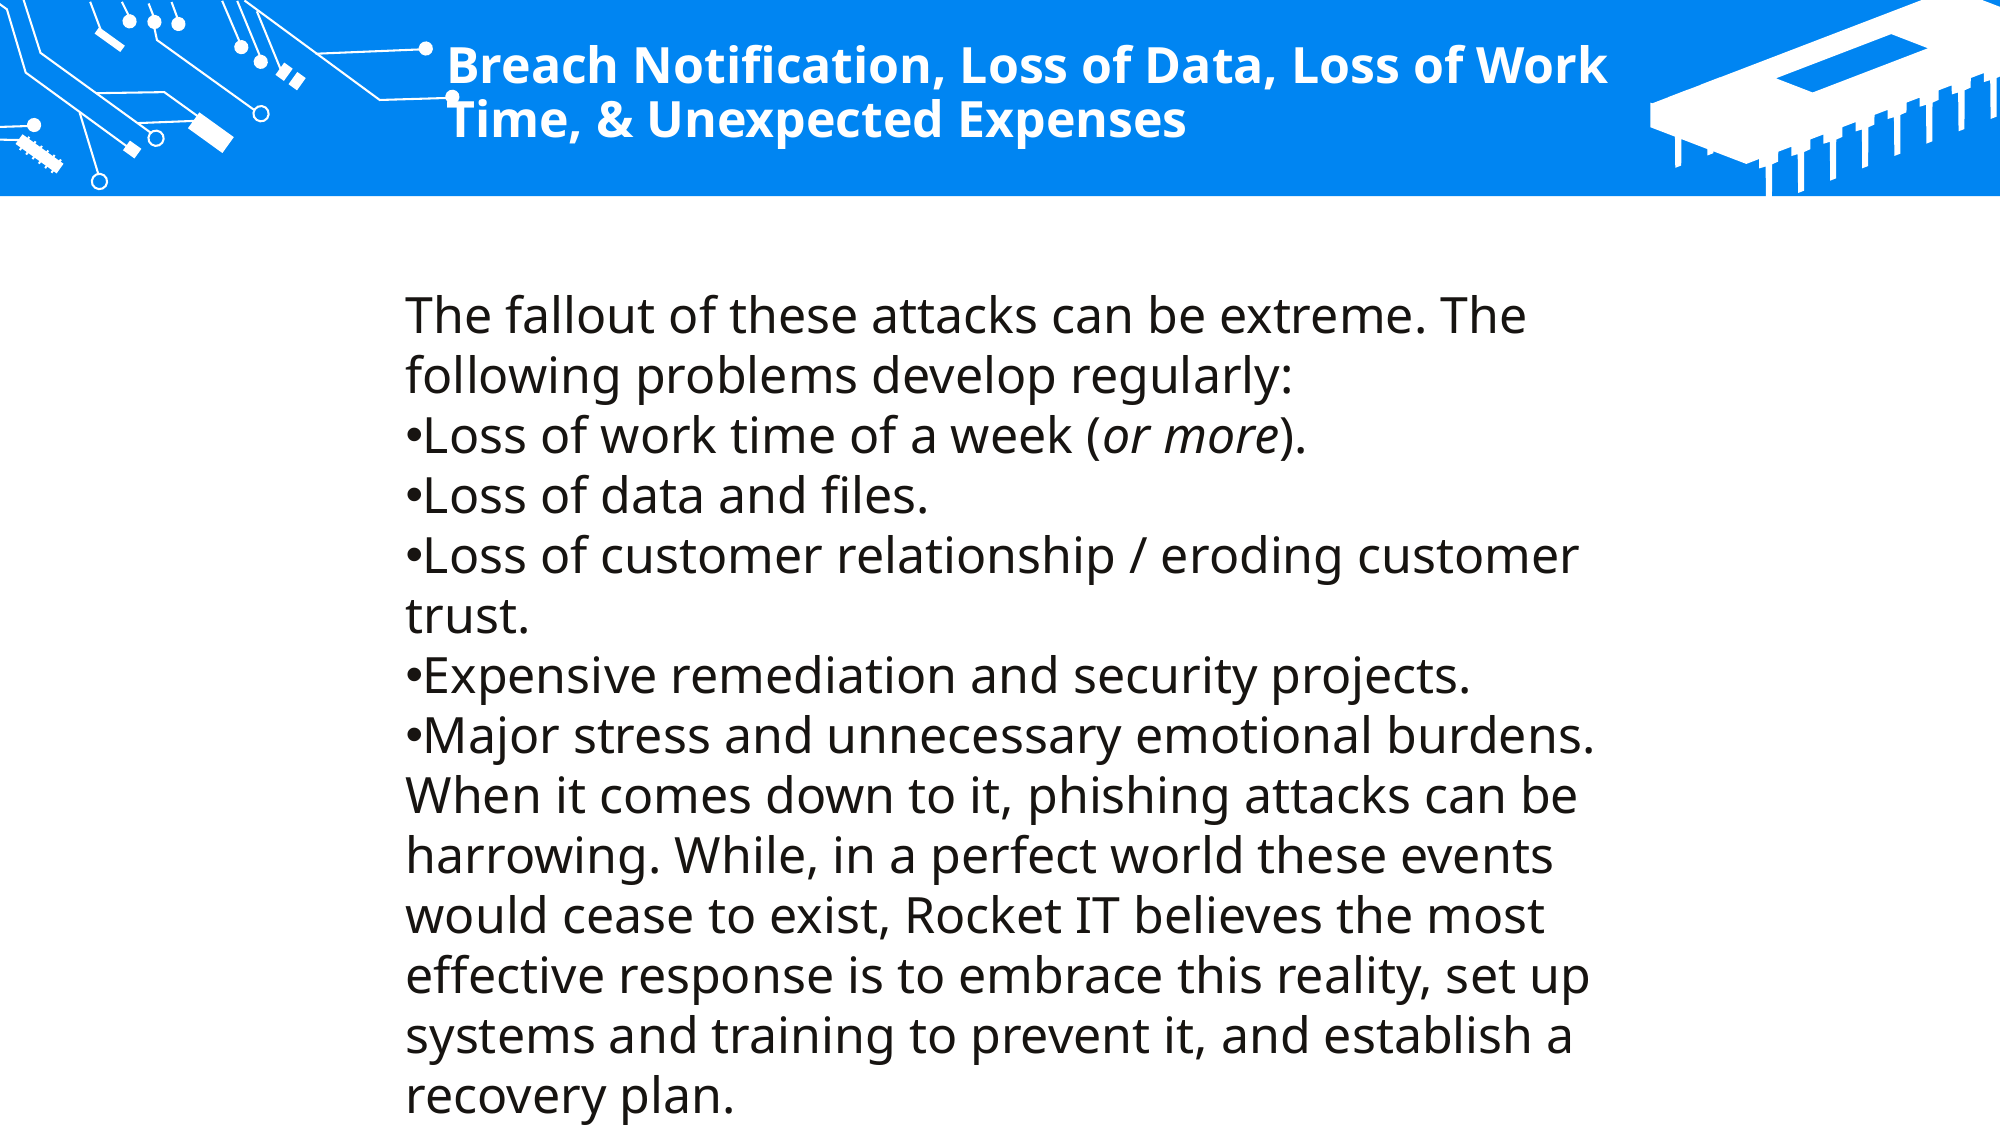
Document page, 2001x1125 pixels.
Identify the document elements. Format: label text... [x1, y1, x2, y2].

text_box The fallout of these attacks can be extreme. The following problems develop regularly: Loss of work time of a week (or more). Loss of data and files. Loss of customer relationship / eroding customer trust. Expensive remediation and security projects. Major stress and unnecessary emotional burdens. When it comes down to it, phishing attacks can be harrowing. While, in a perfect world these events would cease to exist, Rocket IT believes the most effective response is to embrace this reality, set up systems and training to prevent it, and establish a recovery plan. [390, 276, 1714, 1125]
list Breach Notification, Loss of Data, Loss of Work Time, & Unexpected Expenses [431, 26, 1674, 163]
